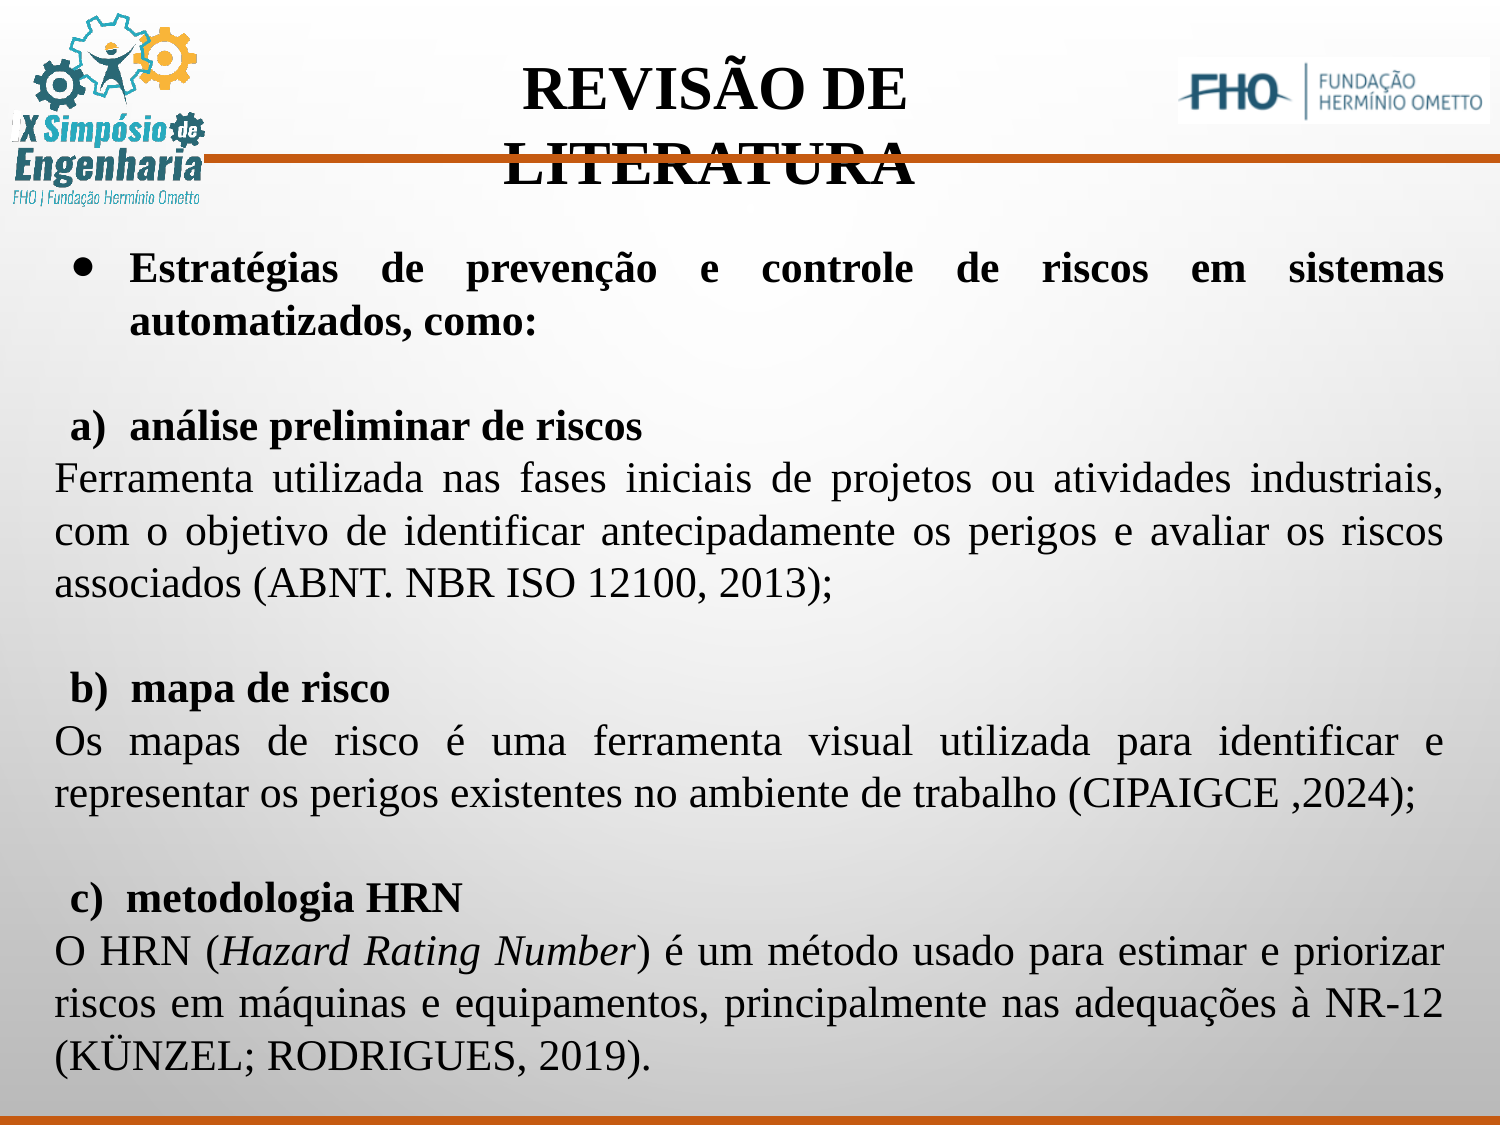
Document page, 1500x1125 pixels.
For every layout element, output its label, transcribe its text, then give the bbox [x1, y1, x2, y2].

text_box Revisão de Literatura [322, 39, 1109, 131]
text_box [211, 154, 1500, 162]
text_box [0, 1117, 39, 1125]
text_box [1461, 1117, 1500, 1125]
picture [0, 0, 1500, 1117]
text_box Estratégias de prevenção e controle de riscos em sistemas automatizados, como: análise preliminar de riscos Ferramenta utilizada nas fases iniciais de projetos ou atividades industriais, com o objetivo de identificar antecipadamente os perigos e avaliar os riscos associados (ABNT. NBR ISO 12100, 2013); b) mapa de risco Os mapas de risco é uma ferramenta visual utilizada para identificar e representar os perigos existentes no ambiente de trabalho (CIPAIGCE ,2024); c) metodologia HRN O HRN (Hazard Rating Number) é um método usado para estimar e priorizar riscos em máquinas e equipamentos, principalmente nas adequações à NR-12 (KÜNZEL; RODRIGUES, 2019). [39, 223, 1461, 1125]
